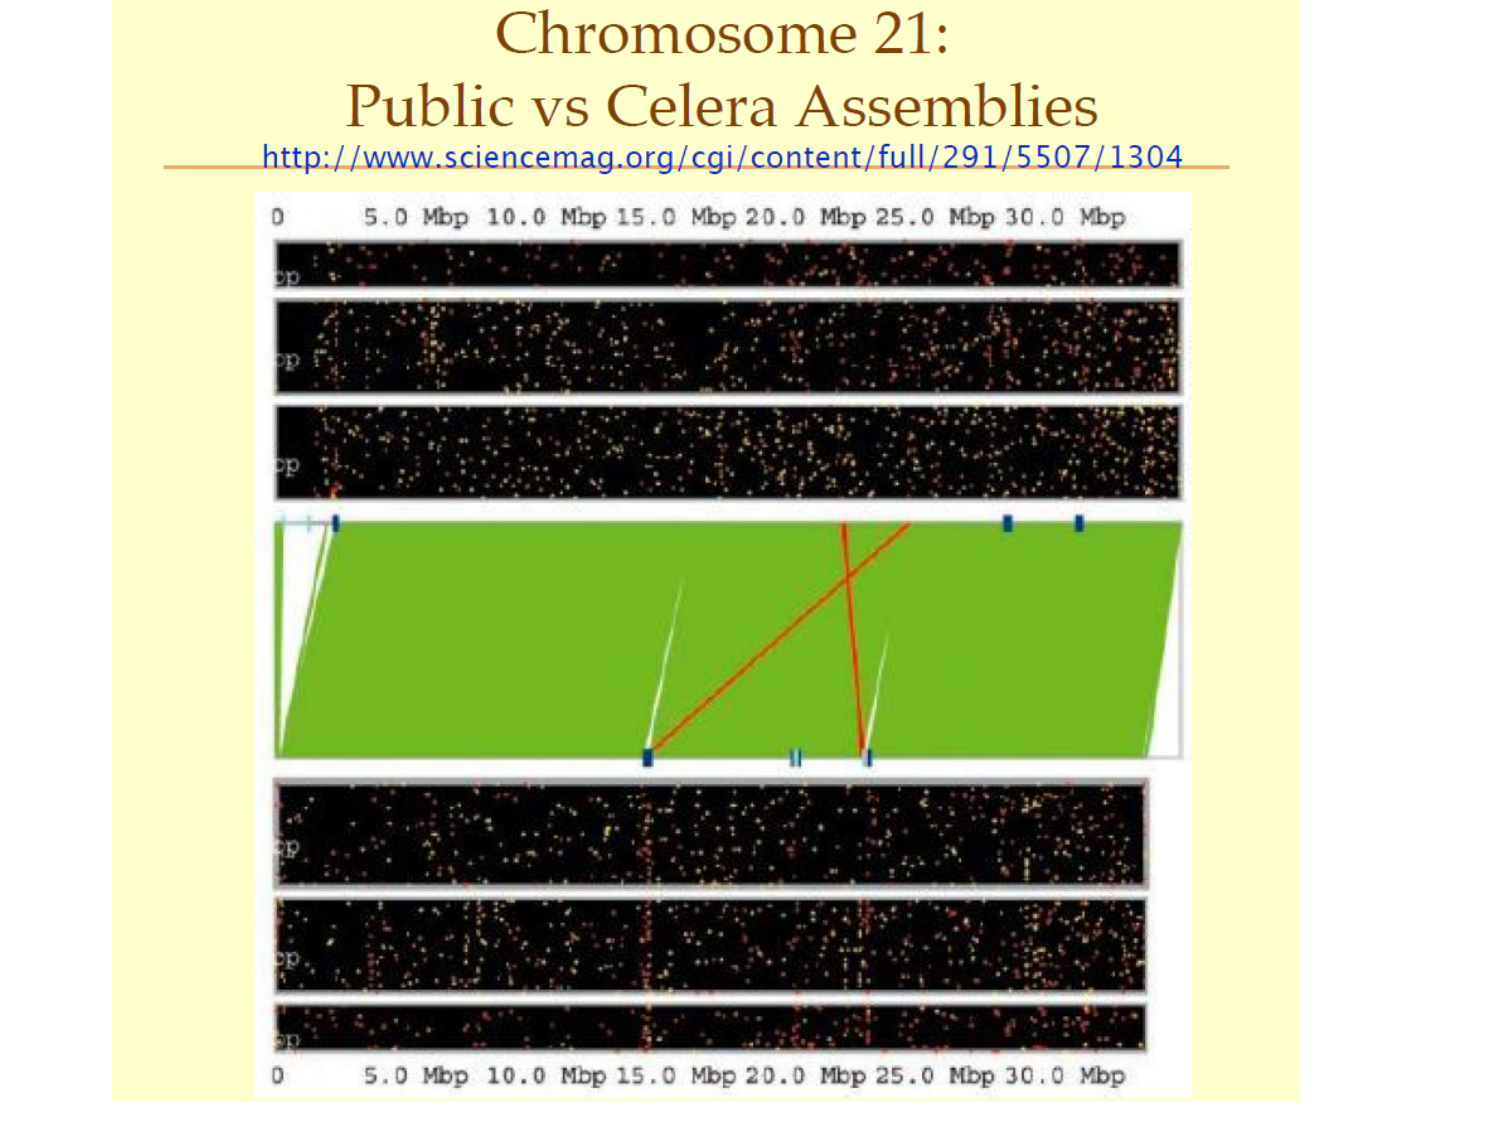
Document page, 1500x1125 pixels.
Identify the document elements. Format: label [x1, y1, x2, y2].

picture [112, 0, 1299, 1102]
